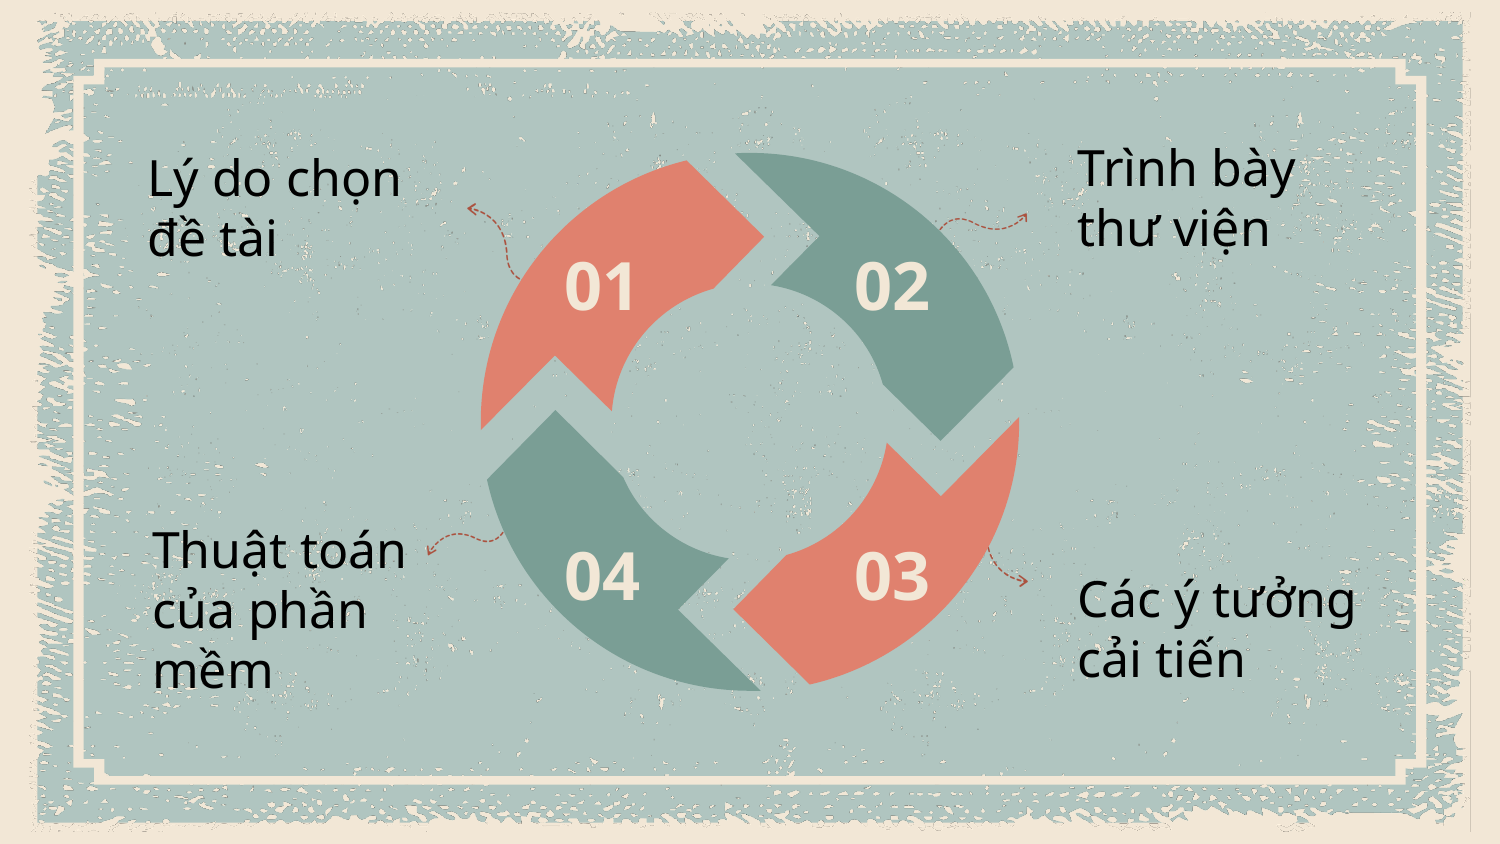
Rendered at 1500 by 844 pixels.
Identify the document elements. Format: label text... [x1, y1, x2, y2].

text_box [486, 409, 761, 691]
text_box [733, 416, 1020, 685]
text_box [480, 160, 729, 431]
text_box Thuật toán của phần mềm [137, 511, 456, 707]
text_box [734, 152, 1014, 415]
text_box Trình bày thư viện [1063, 129, 1400, 264]
text_box Lý do chọn đề tài [132, 139, 474, 274]
picture [29, 12, 1471, 832]
text_box Các ý tưởng cải tiến [1063, 559, 1434, 695]
